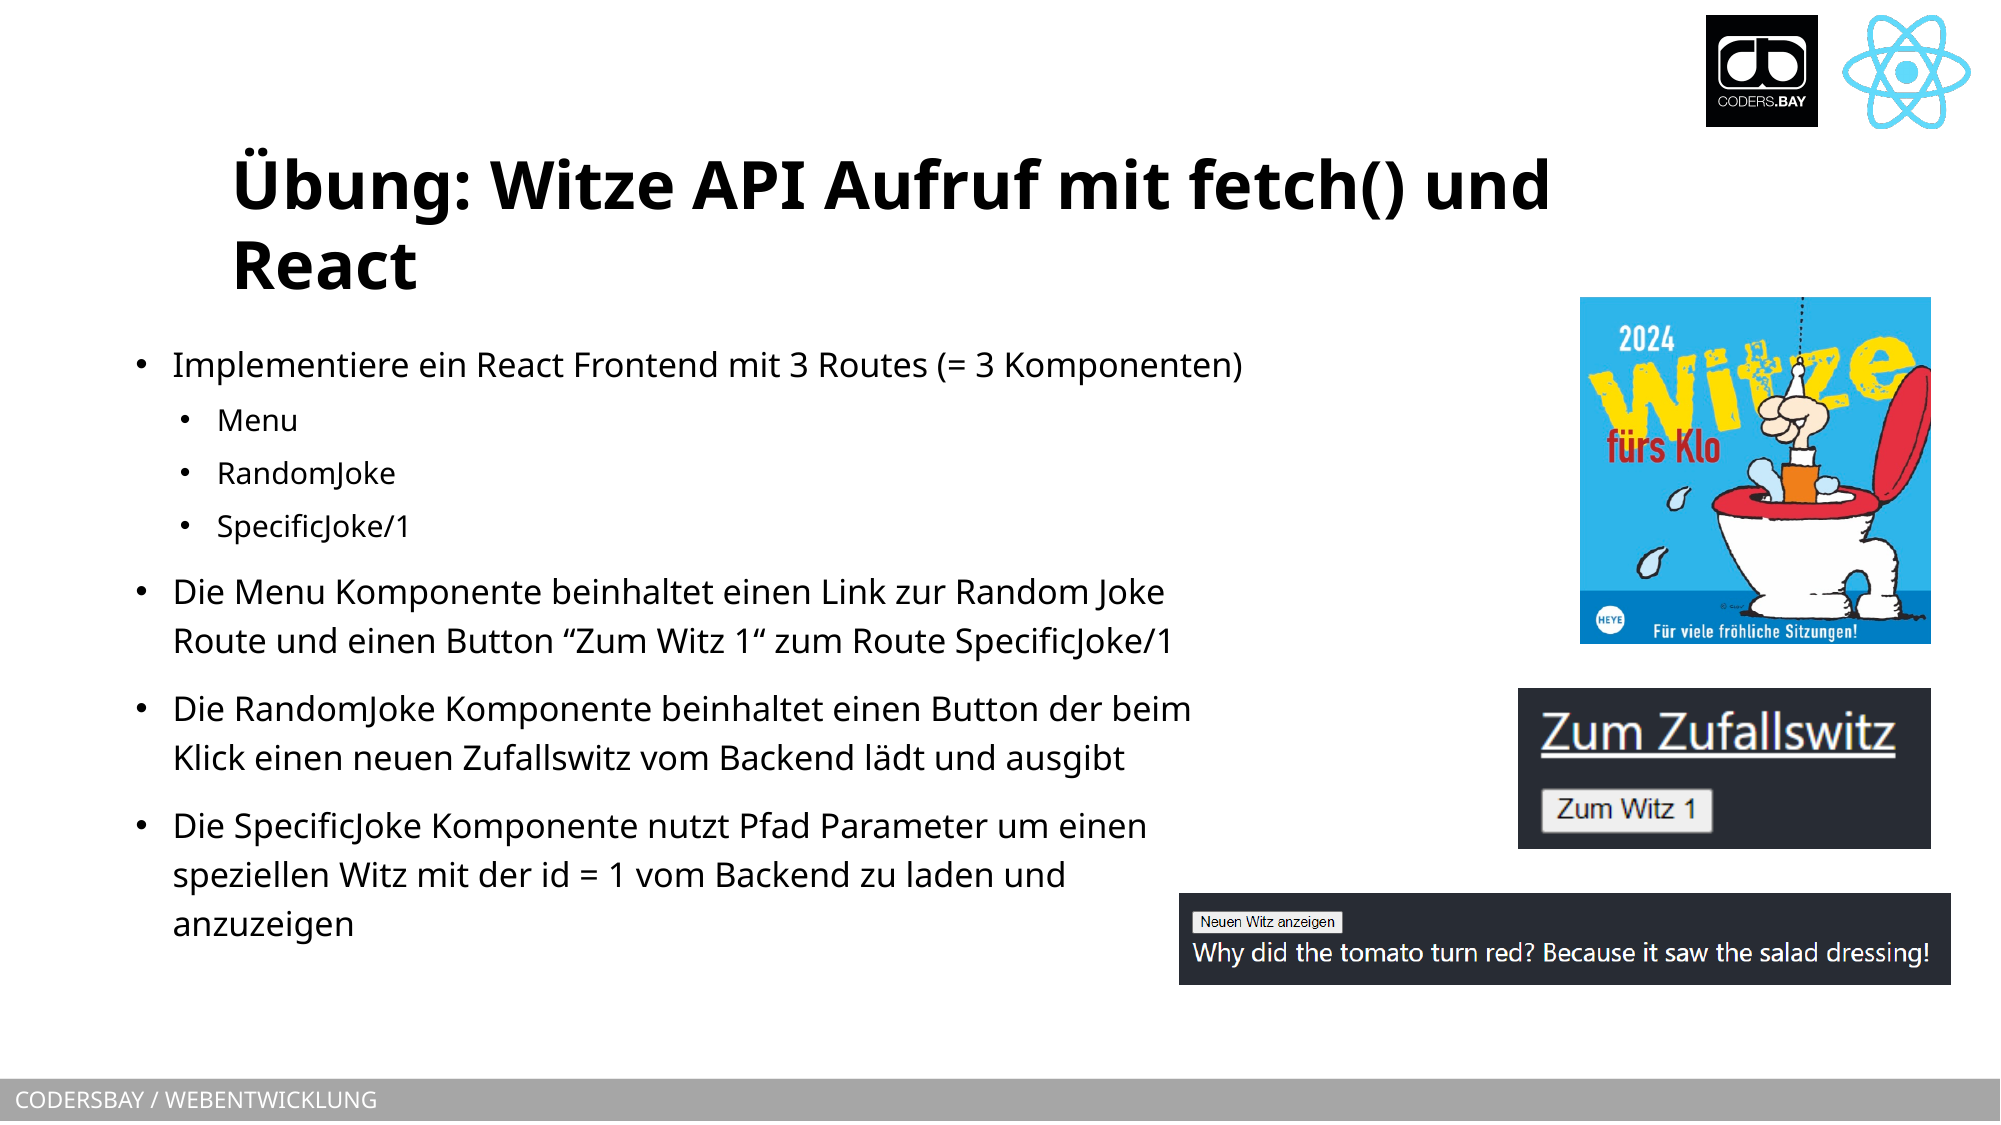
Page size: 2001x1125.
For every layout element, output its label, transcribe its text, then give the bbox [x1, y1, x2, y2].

picture [1518, 688, 1931, 849]
picture [1663, 625, 1669, 637]
picture [1579, 297, 1931, 644]
picture [1703, 625, 1717, 637]
picture [1719, 626, 1723, 637]
picture [1706, 15, 1818, 127]
picture [1841, 15, 1972, 129]
picture [1854, 625, 1859, 633]
text_box Implementiere ein React Frontend mit 3 Routes (= 3 Komponenten) Menu RandomJoke SpecificJoke/1 Die Menu Komponente beinhaltet einen Link zur Random Joke Route und einen Button “Zum Witz 1“ zum Route SpecificJoke/1 Die RandomJoke Komponente beinhaltet einen Button der beim Klick einen neuen Zufallswitz vom Backend lädt und ausgibt Die SpecificJoke Komponente nutzt Pfad Parameter um einen speziellen Witz mit der id = 1 vom Backend zu laden und anzuzeigen [120, 327, 1261, 977]
picture [1774, 625, 1779, 638]
picture [1681, 628, 1700, 638]
picture [1845, 629, 1851, 637]
picture [1740, 625, 1745, 637]
picture [1795, 626, 1802, 637]
picture [1731, 625, 1737, 637]
picture [1749, 625, 1762, 637]
picture [1179, 893, 1951, 985]
text_box Übung: Witze API Aufruf mit fetch() und React [216, 110, 1732, 336]
picture [1786, 625, 1793, 638]
picture [1586, 593, 1843, 644]
picture [1655, 625, 1660, 638]
picture [1763, 625, 1771, 637]
